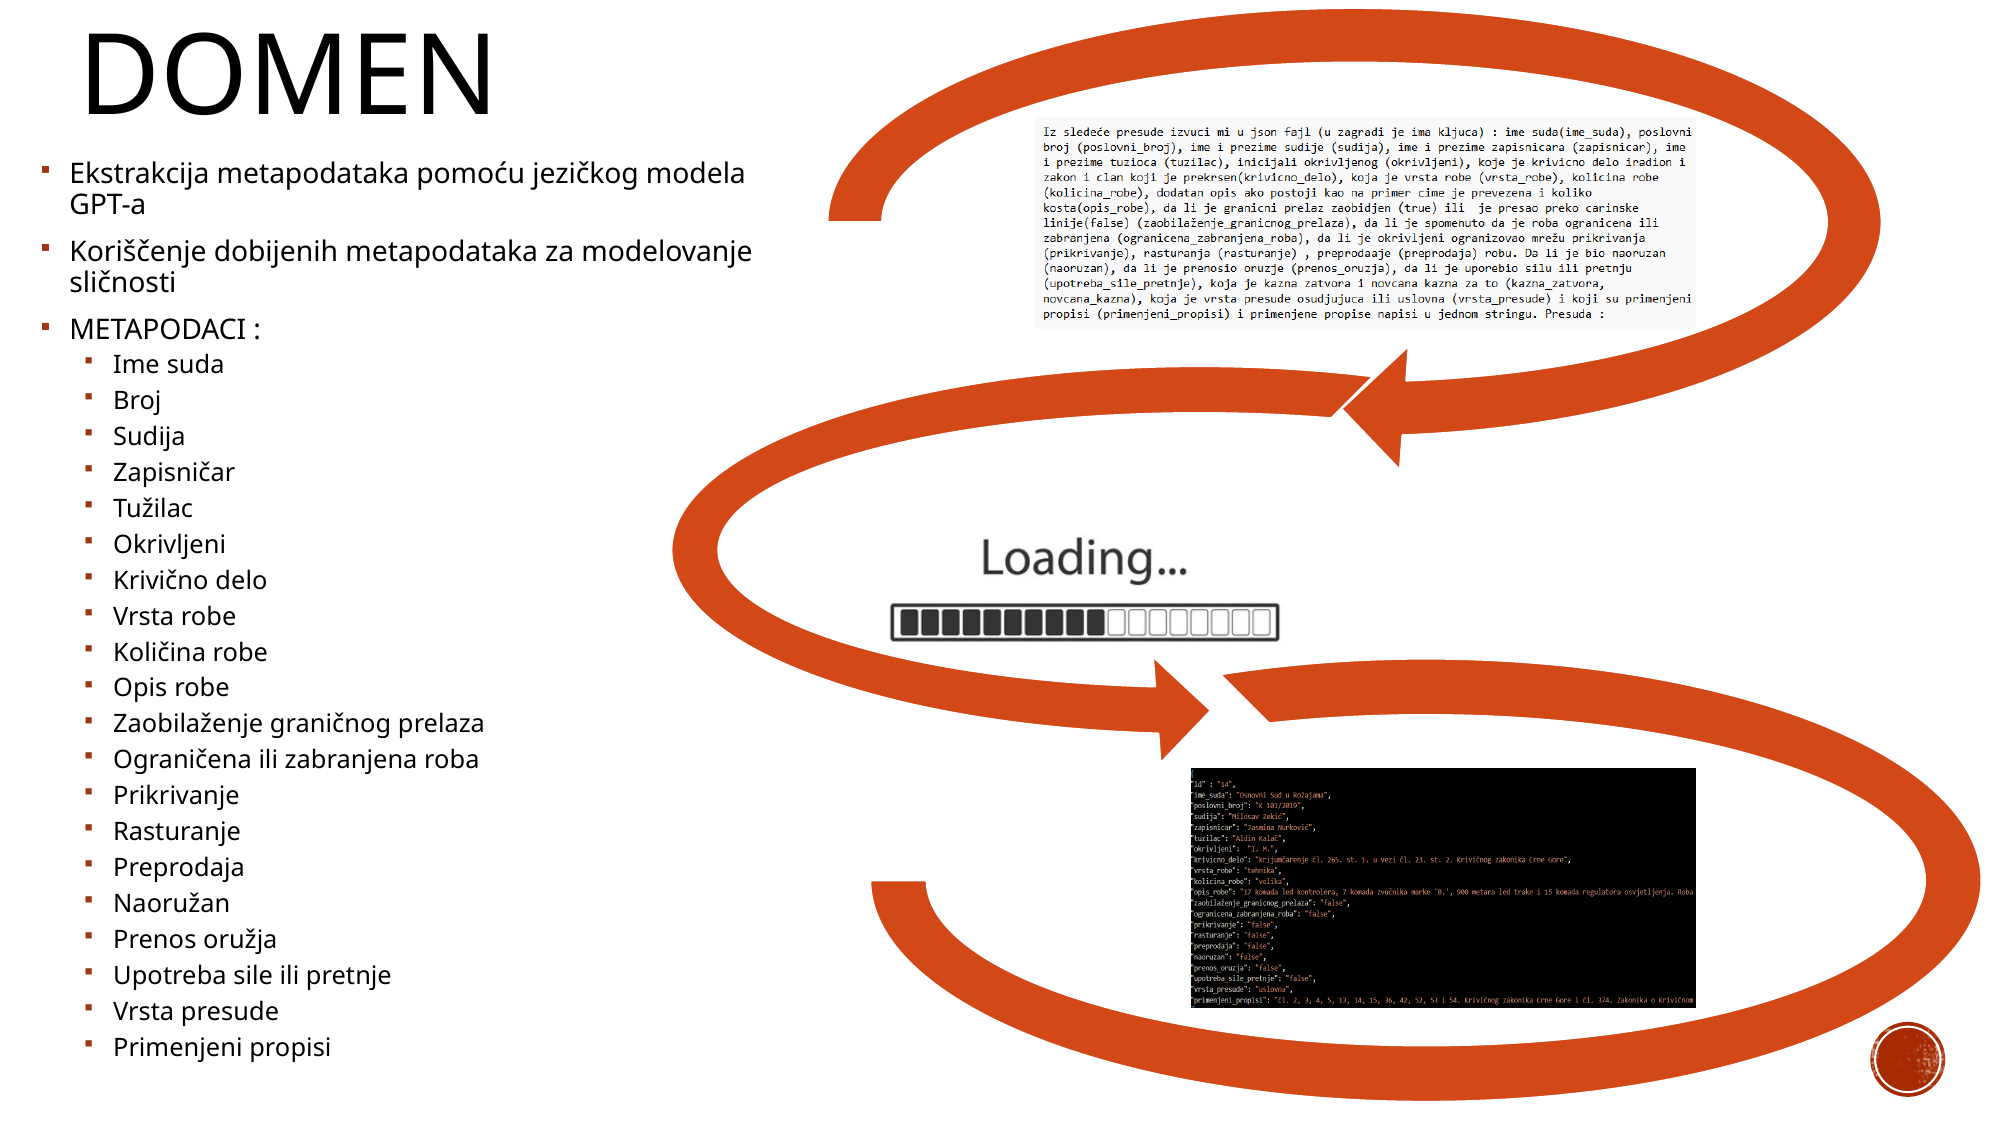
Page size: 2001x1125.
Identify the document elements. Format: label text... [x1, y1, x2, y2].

list Ekstrakcija metapodataka pomoću jezičkog modela GPT-a Koriščenje dobijenih metapodataka za modelovanje sličnosti METAPODACI : Ime suda Broj Sudija Zapisničar Tužilac Okrivljeni Krivično delo Vrsta robe Količina robe Opis robe Zaobilaženje graničnog prelaza Ograničena ili zabranjena roba Prikrivanje Rasturanje Preprodaja Naoružan Prenos oružja Upotreba sile ili pretnje Vrsta presude Primenjeni propisi [25, 151, 808, 1082]
picture [1035, 117, 1696, 329]
picture [1193, 768, 1696, 1008]
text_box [96, 151, 1449, 1041]
title domen [63, 4, 538, 151]
